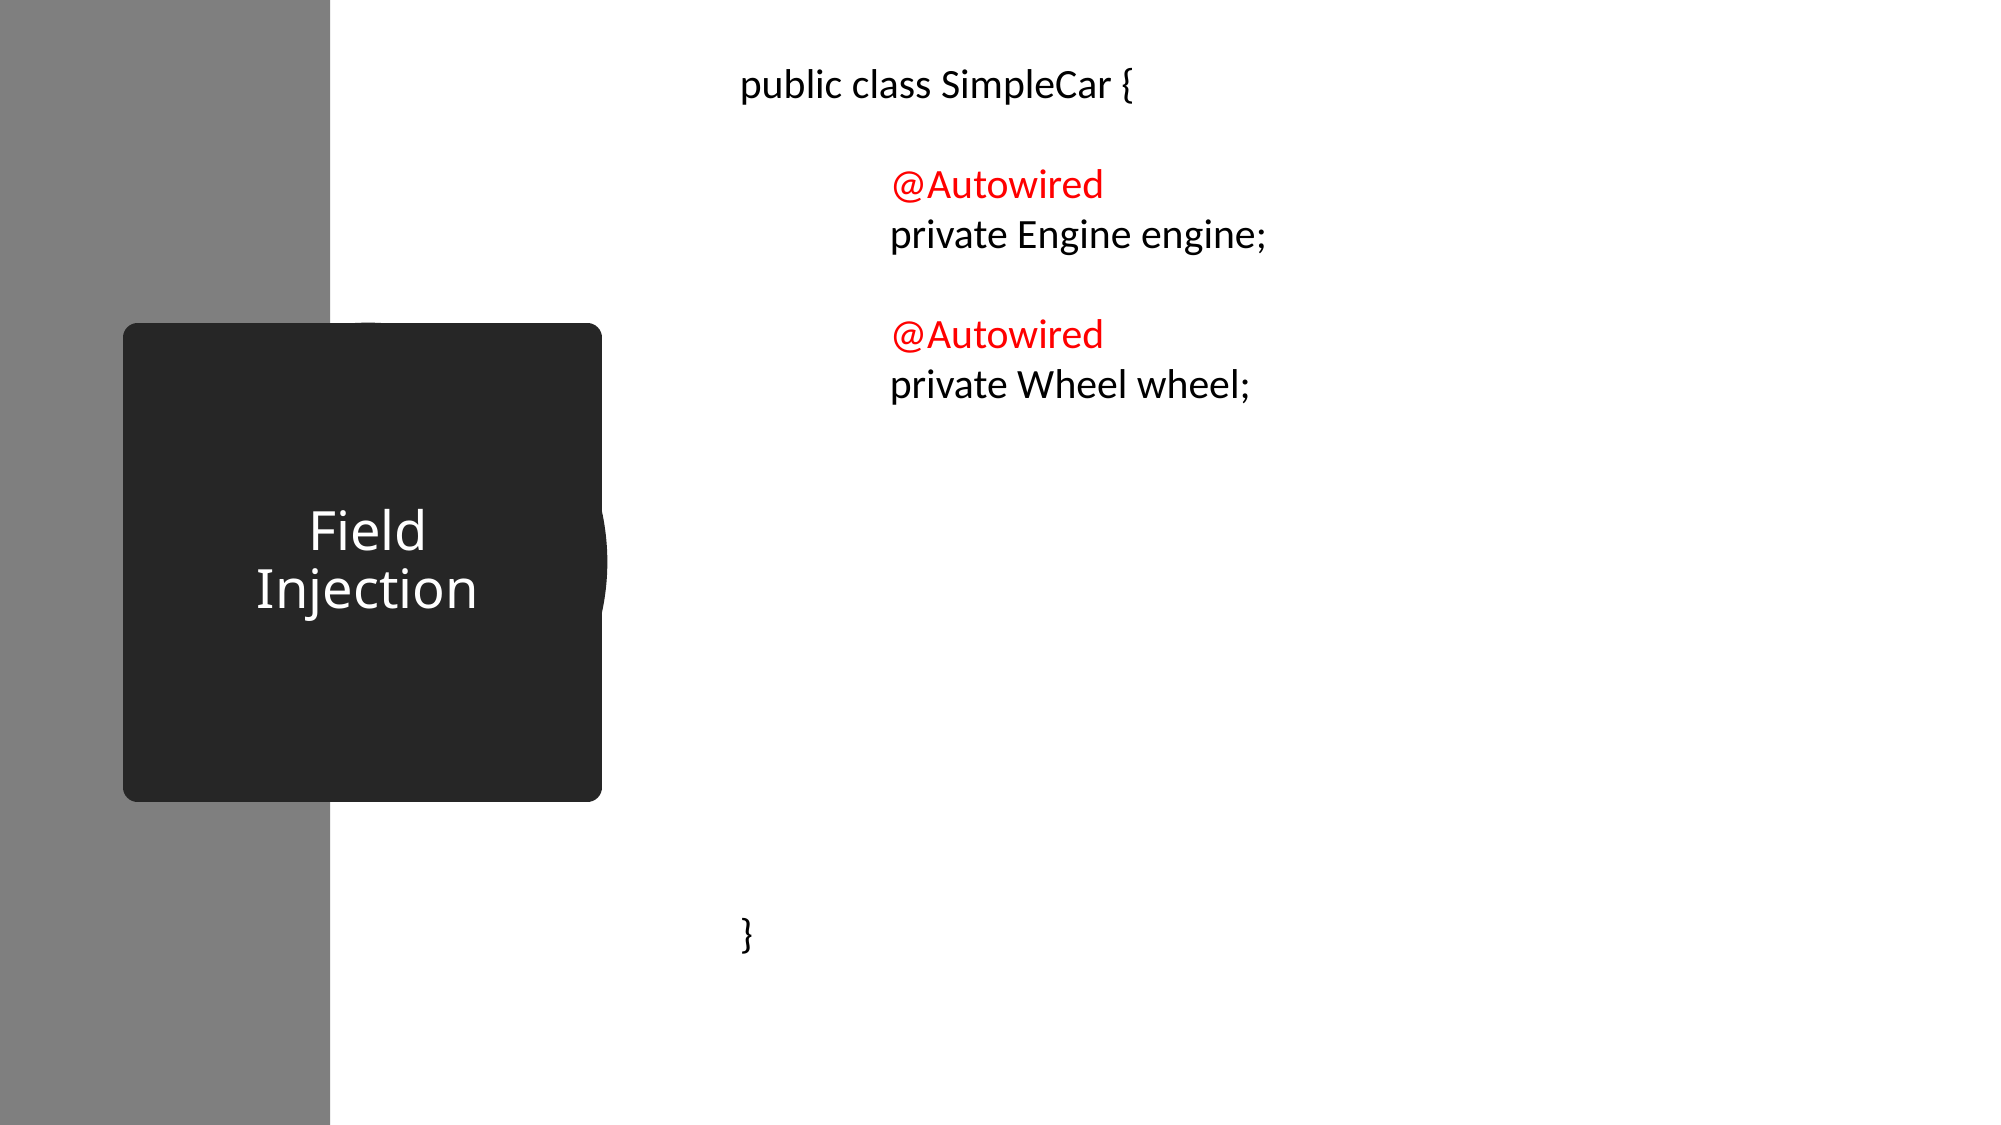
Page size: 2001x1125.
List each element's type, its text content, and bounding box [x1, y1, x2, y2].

title Setter Injection [137, 337, 588, 788]
text_box [0, 0, 331, 1125]
text_box public class SimpleCar { @Autowired private Engine engine; @Autowired private Wheel wheel; } [725, 49, 1827, 965]
text_box Field Injection [143, 336, 594, 787]
